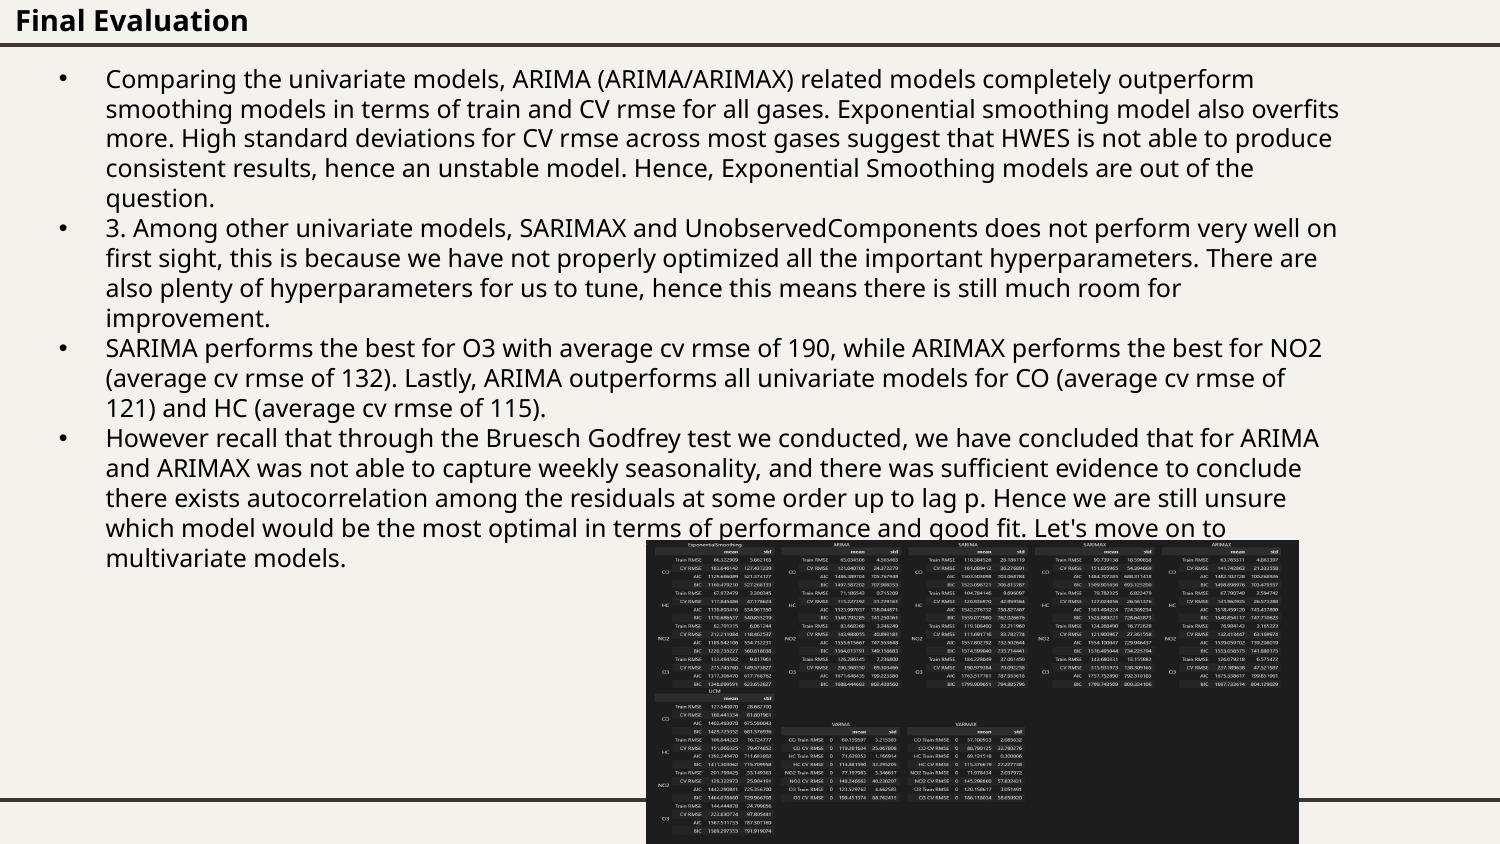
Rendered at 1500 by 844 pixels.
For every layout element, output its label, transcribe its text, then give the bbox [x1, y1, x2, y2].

picture [646, 540, 1299, 844]
text_box Comparing the univariate models, ARIMA (ARIMA/ARIMAX) related models completely outperform smoothing models in terms of train and CV rmse for all gases. Exponential smoothing model also overfits more. High standard deviations for CV rmse across most gases suggest that HWES is not able to produce consistent results, hence an unstable model. Hence, Exponential Smoothing models are out of the question. 3. Among other univariate models, SARIMAX and UnobservedComponents does not perform very well on first sight, this is because we have not properly optimized all the important hyperparameters. There are also plenty of hyperparameters for us to tune, hence this means there is still much room for improvement. SARIMA performs the best for O3 with average cv rmse of 190, while ARIMAX performs the best for NO2 (average cv rmse of 132). Lastly, ARIMA outperforms all univariate models for CO (average cv rmse of 121) and HC (average cv rmse of 115). However recall that through the Bruesch Godfrey test we conducted, we have concluded that for ARIMA and ARIMAX was not able to capture weekly seasonality, and there was sufficient evidence to conclude there exists autocorrelation among the residuals at some order up to lag p. Hence we are still unsure which model would be the most optimal in terms of performance and good fit. Let's move on to multivariate models. [44, 55, 1359, 610]
title Final Evaluation [0, 0, 1400, 56]
